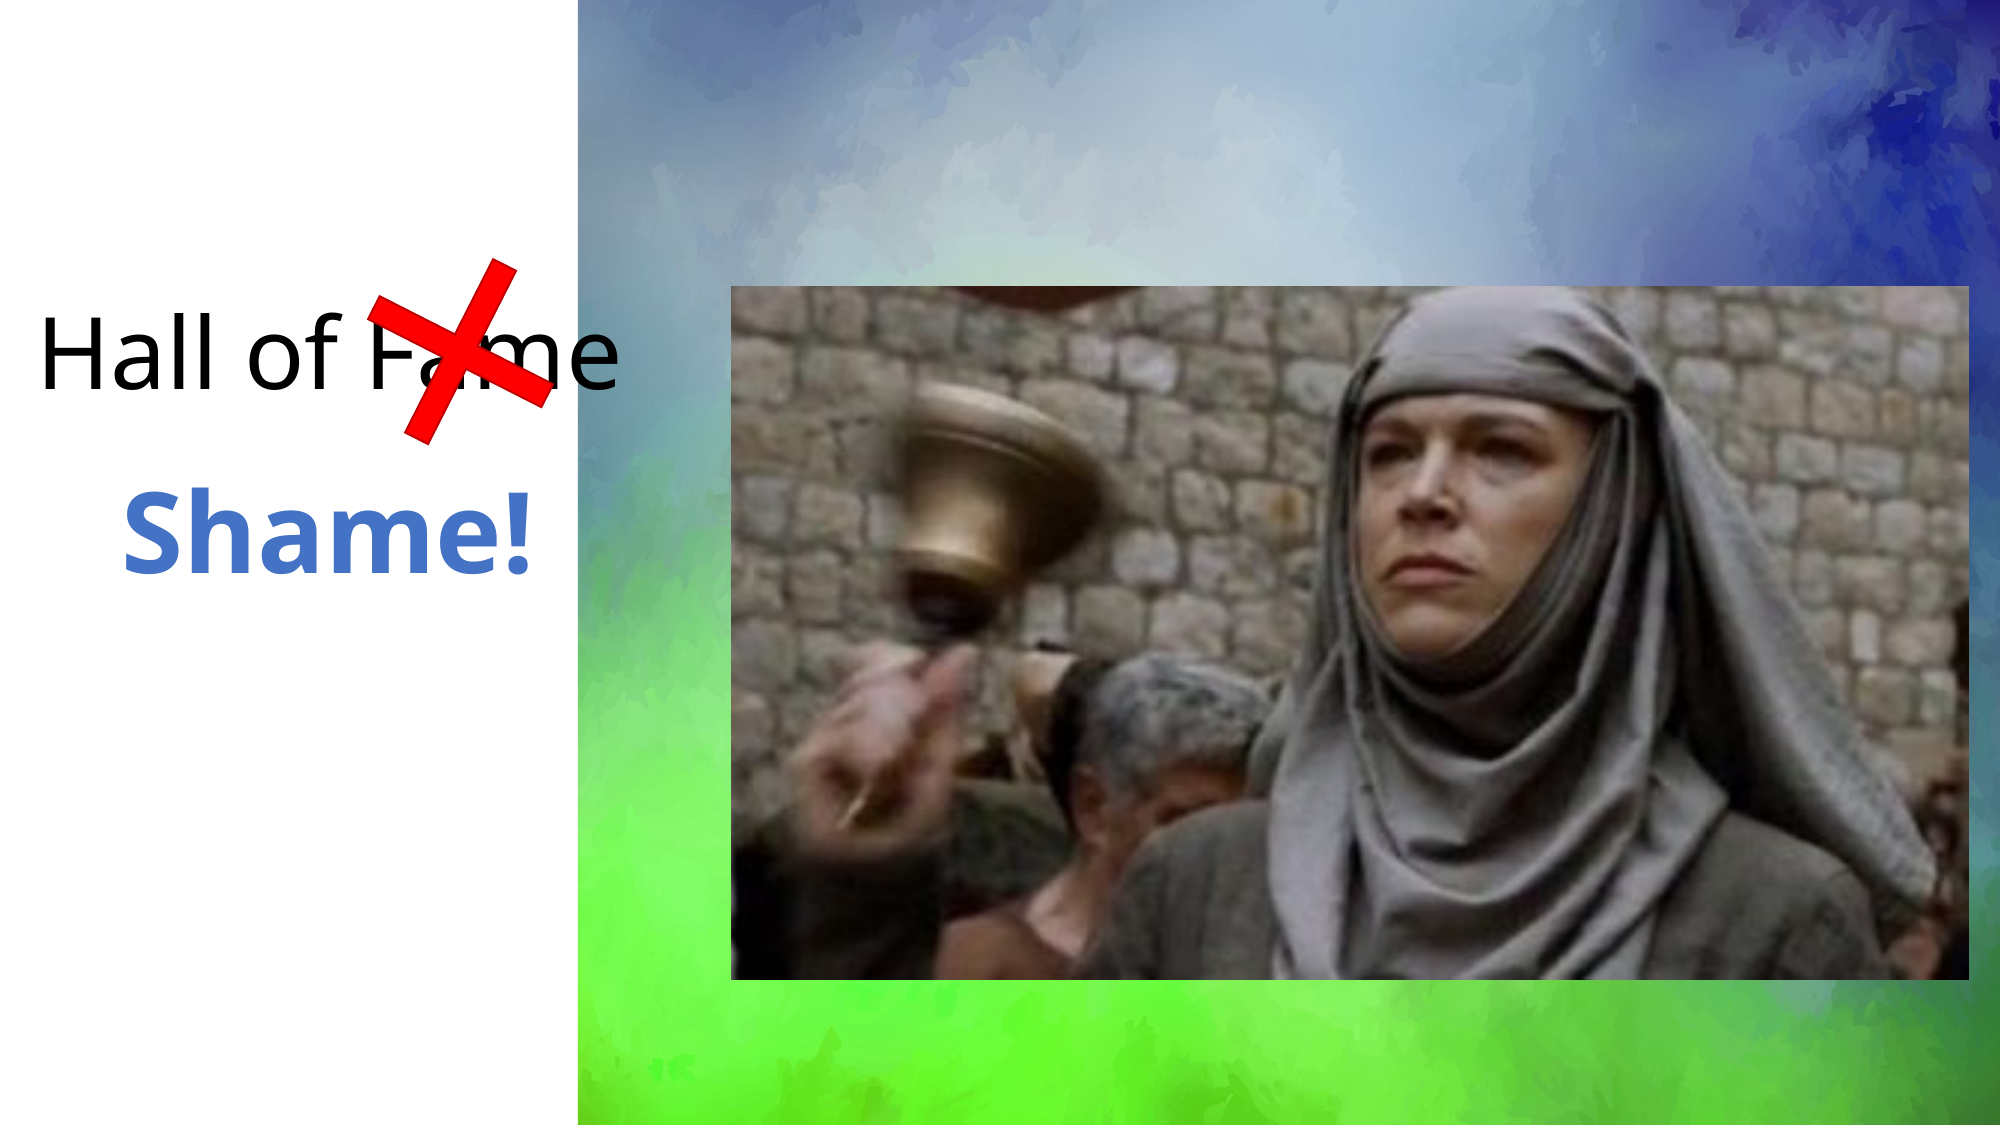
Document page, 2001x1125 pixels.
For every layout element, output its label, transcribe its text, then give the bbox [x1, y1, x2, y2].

title Hall of Fame [0, 85, 577, 419]
text_box Shame! [106, 453, 550, 604]
text_box [366, 257, 555, 446]
picture [577, 0, 2000, 1125]
